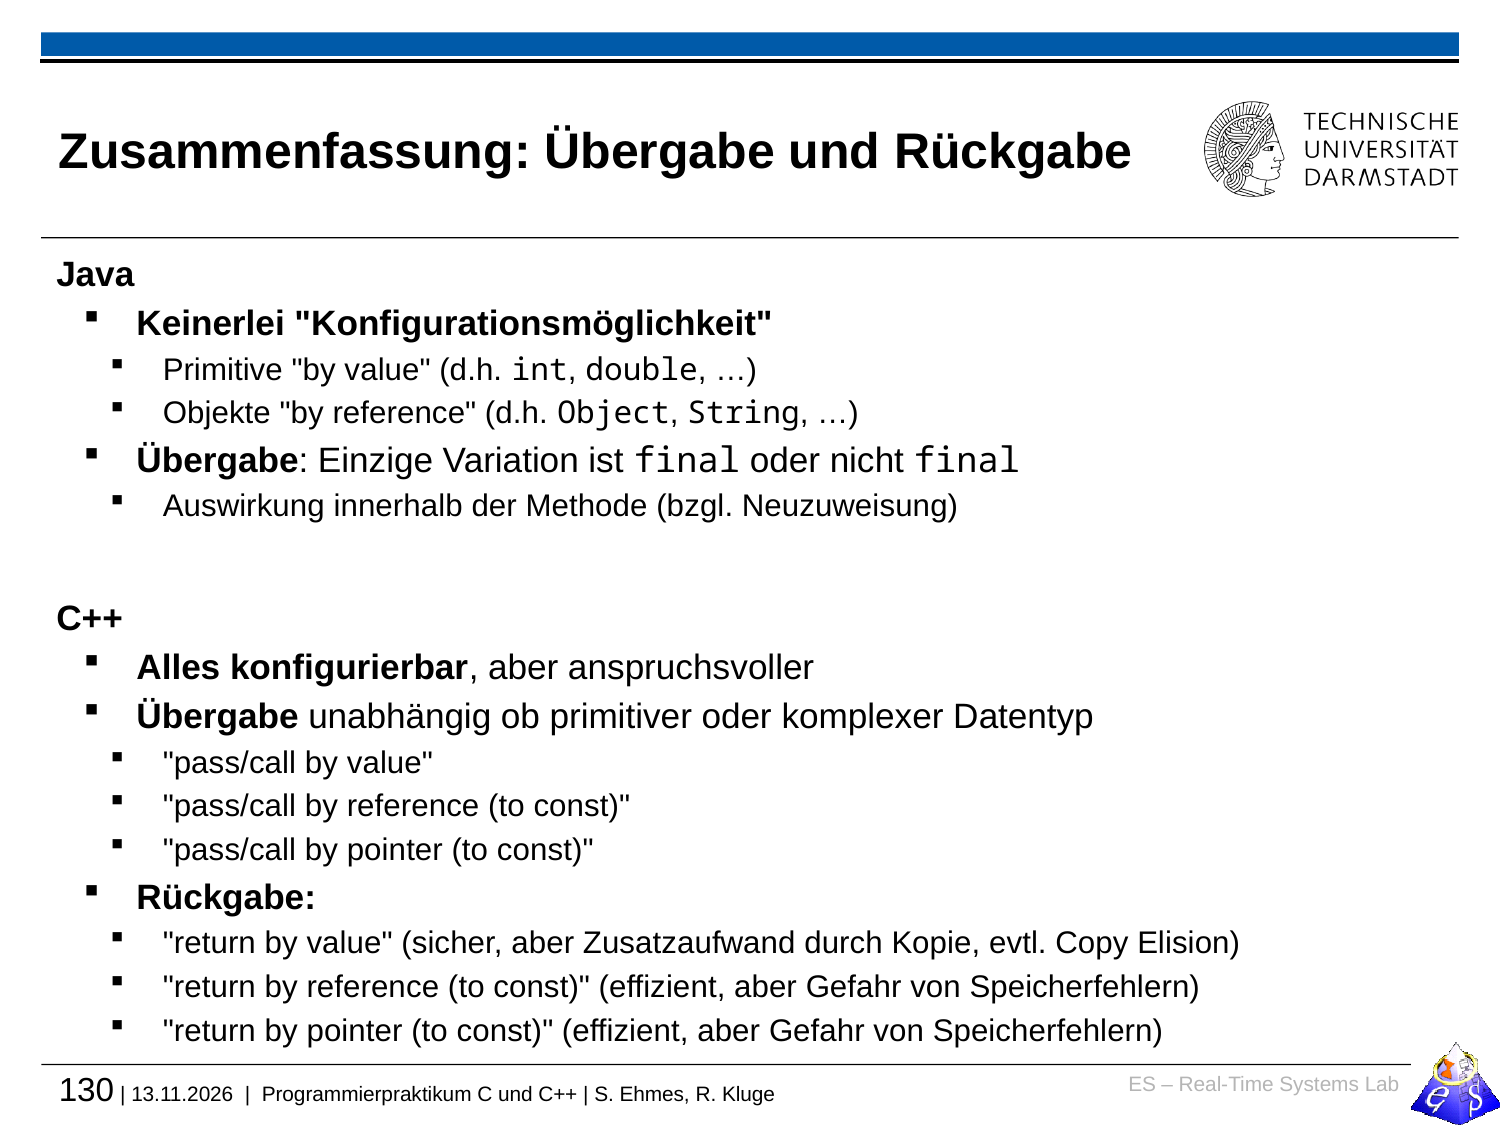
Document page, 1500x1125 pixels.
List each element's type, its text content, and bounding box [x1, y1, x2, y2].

title Zusammenfassung: Übergabe und Rückgabe [58, 80, 1187, 218]
picture [1411, 1041, 1500, 1125]
picture [1187, 84, 1483, 214]
list Java Keinerlei "Konfigurationsmöglichkeit" Primitive "by value" (d.h. int, double, …) Objekte "by reference" (d.h. Object, String, …) Übergabe: Einzige Variation ist final oder nicht final Auswirkung innerhalb der Methode (bzgl. Neuzuweisung) C++ Alles konfigurierbar, aber anspruchsvoller Übergabe unabhängig ob primitiver oder komplexer Datentyp "pass/call by value" "pass/call by reference (to const)" "pass/call by pointer (to const)" Rückgabe: "return by value" (sicher, aber Zusatzaufwand durch Kopie, evtl. Copy Elision) "return by reference (to const)" (effizient, aber Gefahr von Speicherfehlern) "return by pointer (to const)" (effizient, aber Gefahr von Speicherfehlern) [41, 243, 1459, 1059]
